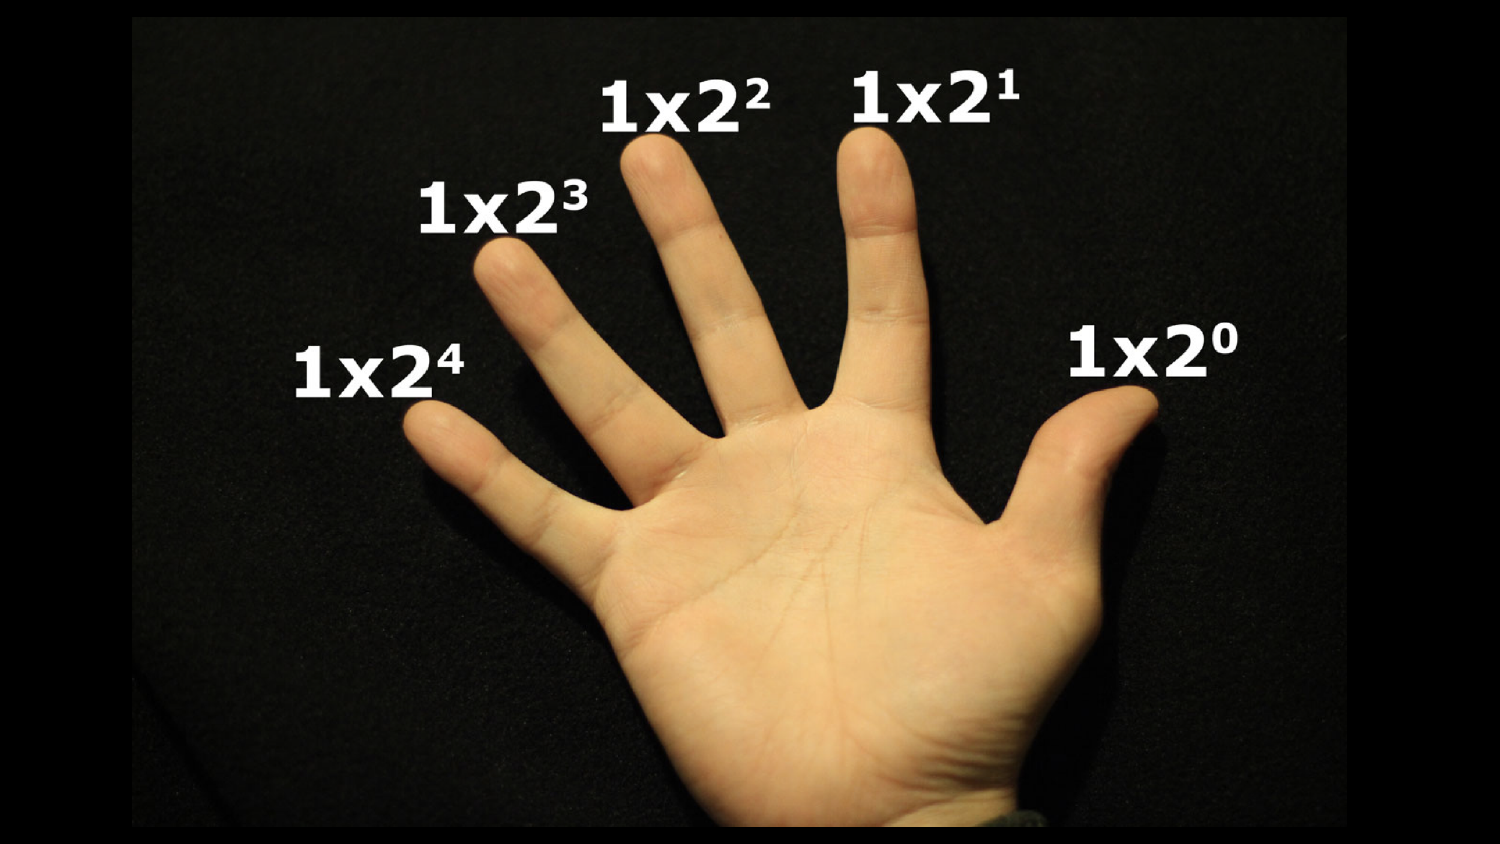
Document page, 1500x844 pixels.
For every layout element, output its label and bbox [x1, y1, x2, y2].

picture [132, 16, 1347, 827]
